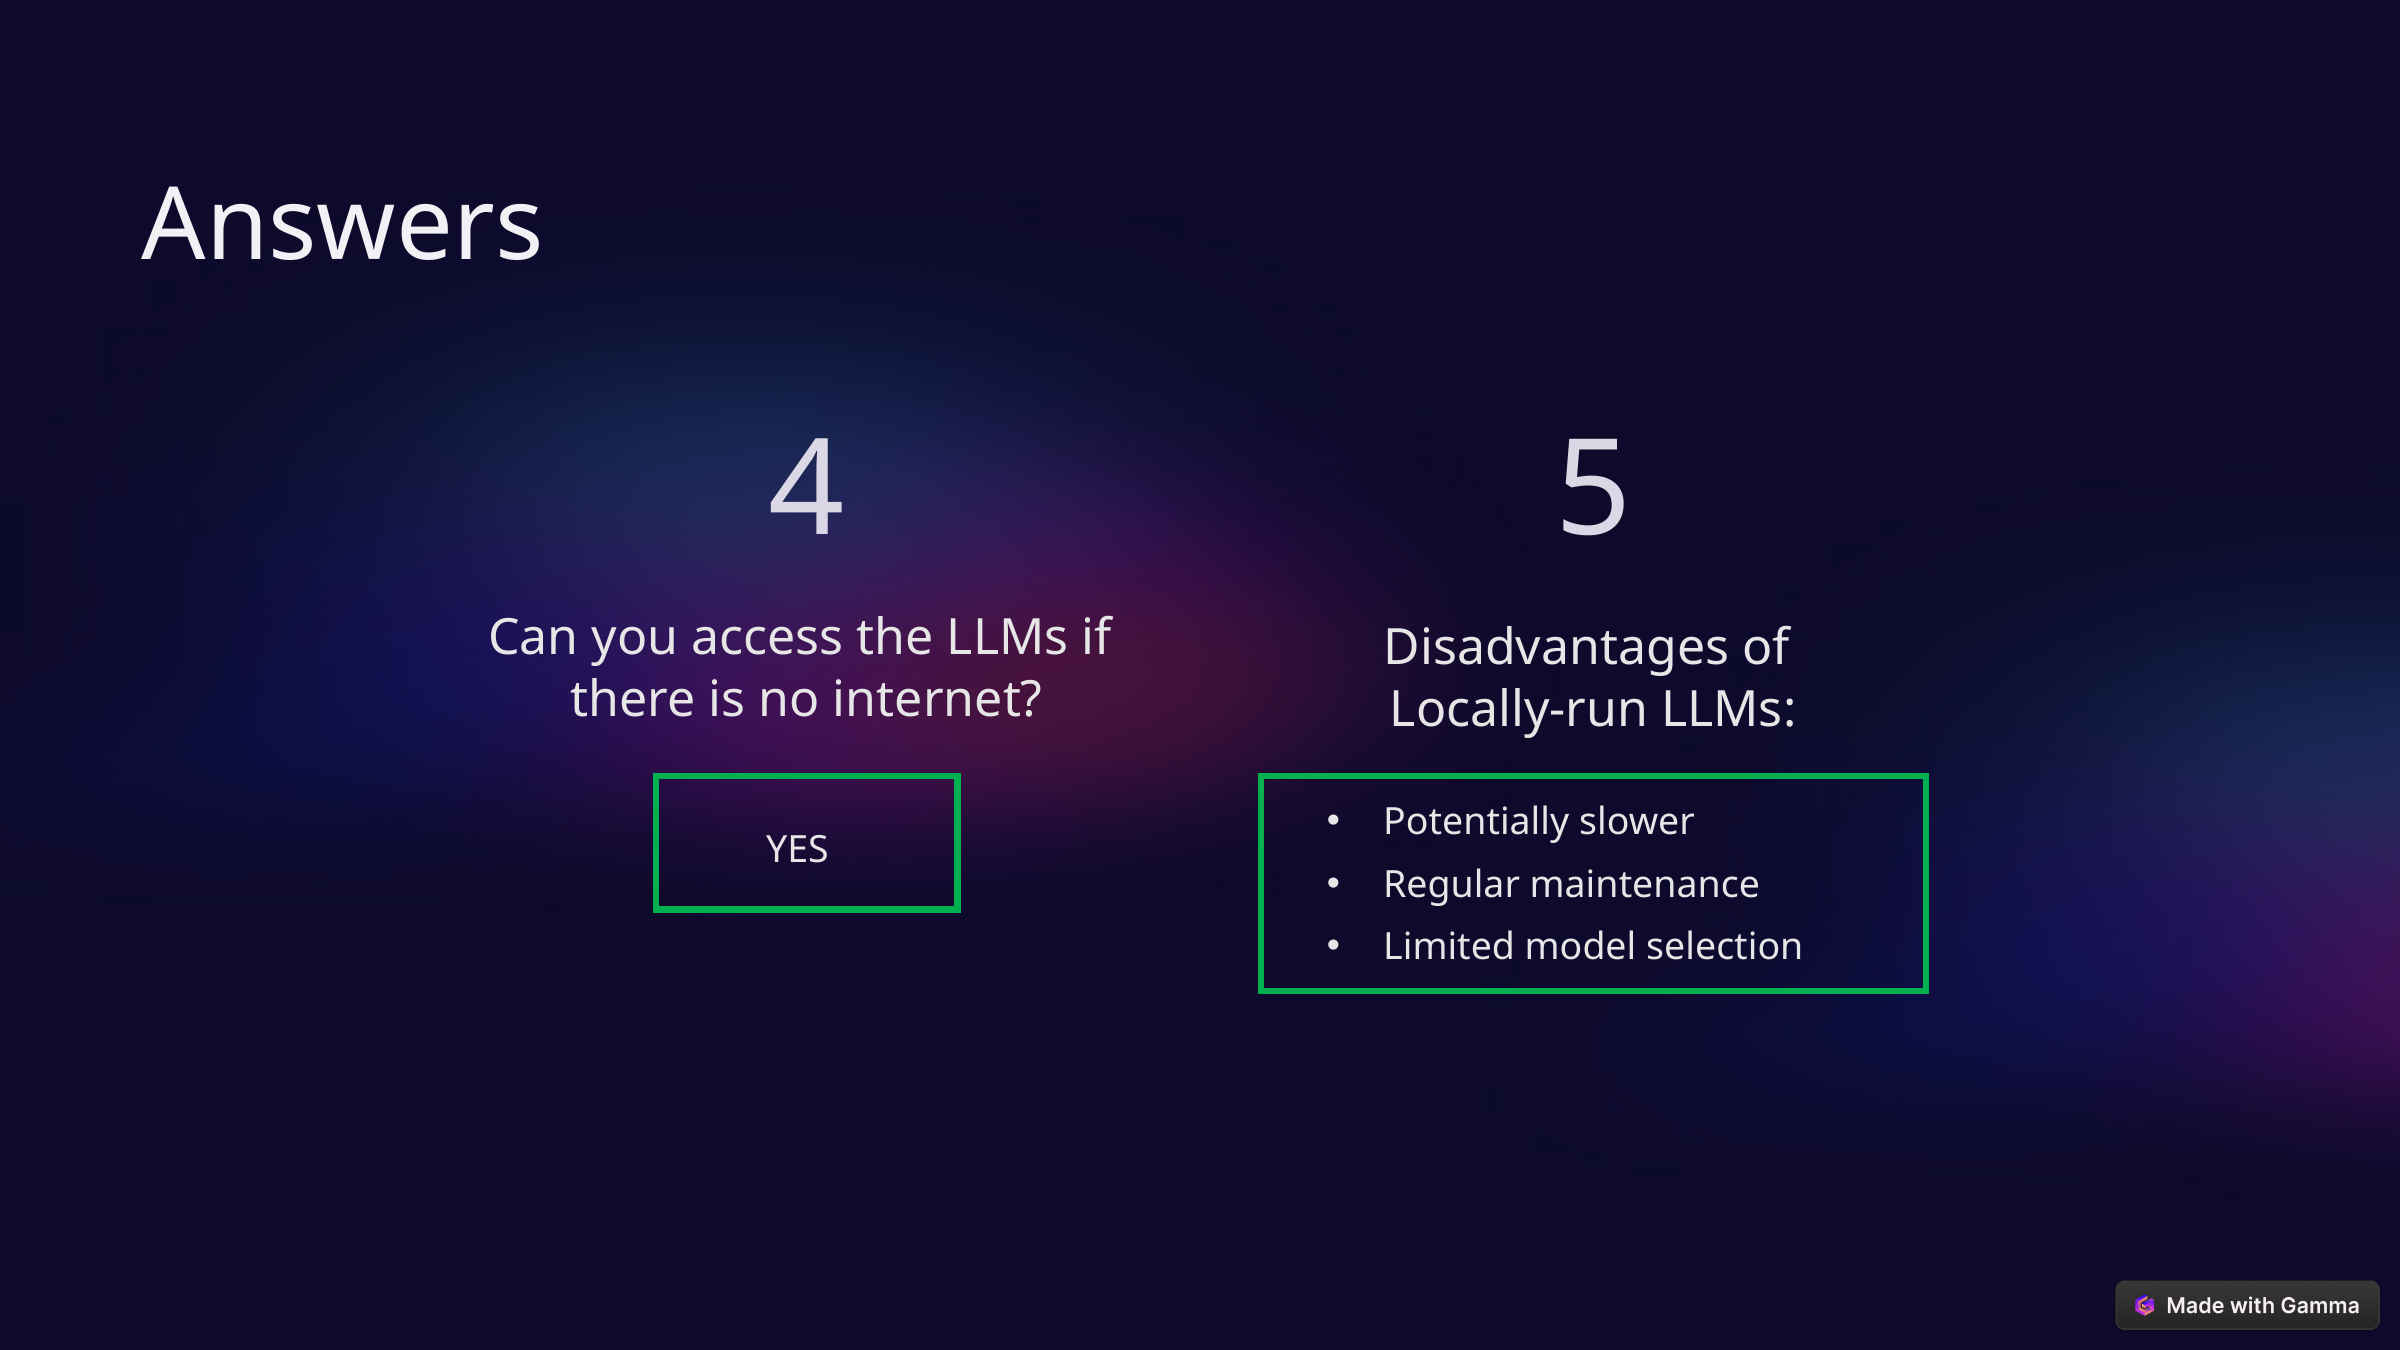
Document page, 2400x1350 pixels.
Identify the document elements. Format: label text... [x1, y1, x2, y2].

text_box [1716, 710, 1747, 772]
text_box Can you access the LLMs if there is no internet? [553, 601, 1060, 736]
text_box Answers [141, 153, 1438, 281]
text_box Disadvantages of Locally-run LLMs: [1065, 611, 2121, 677]
text_box [1260, 775, 1927, 992]
text_box 4 [474, 427, 1140, 562]
text_box [655, 775, 959, 911]
picture [2106, 1271, 2389, 1339]
text_box 5 [1260, 427, 1926, 562]
